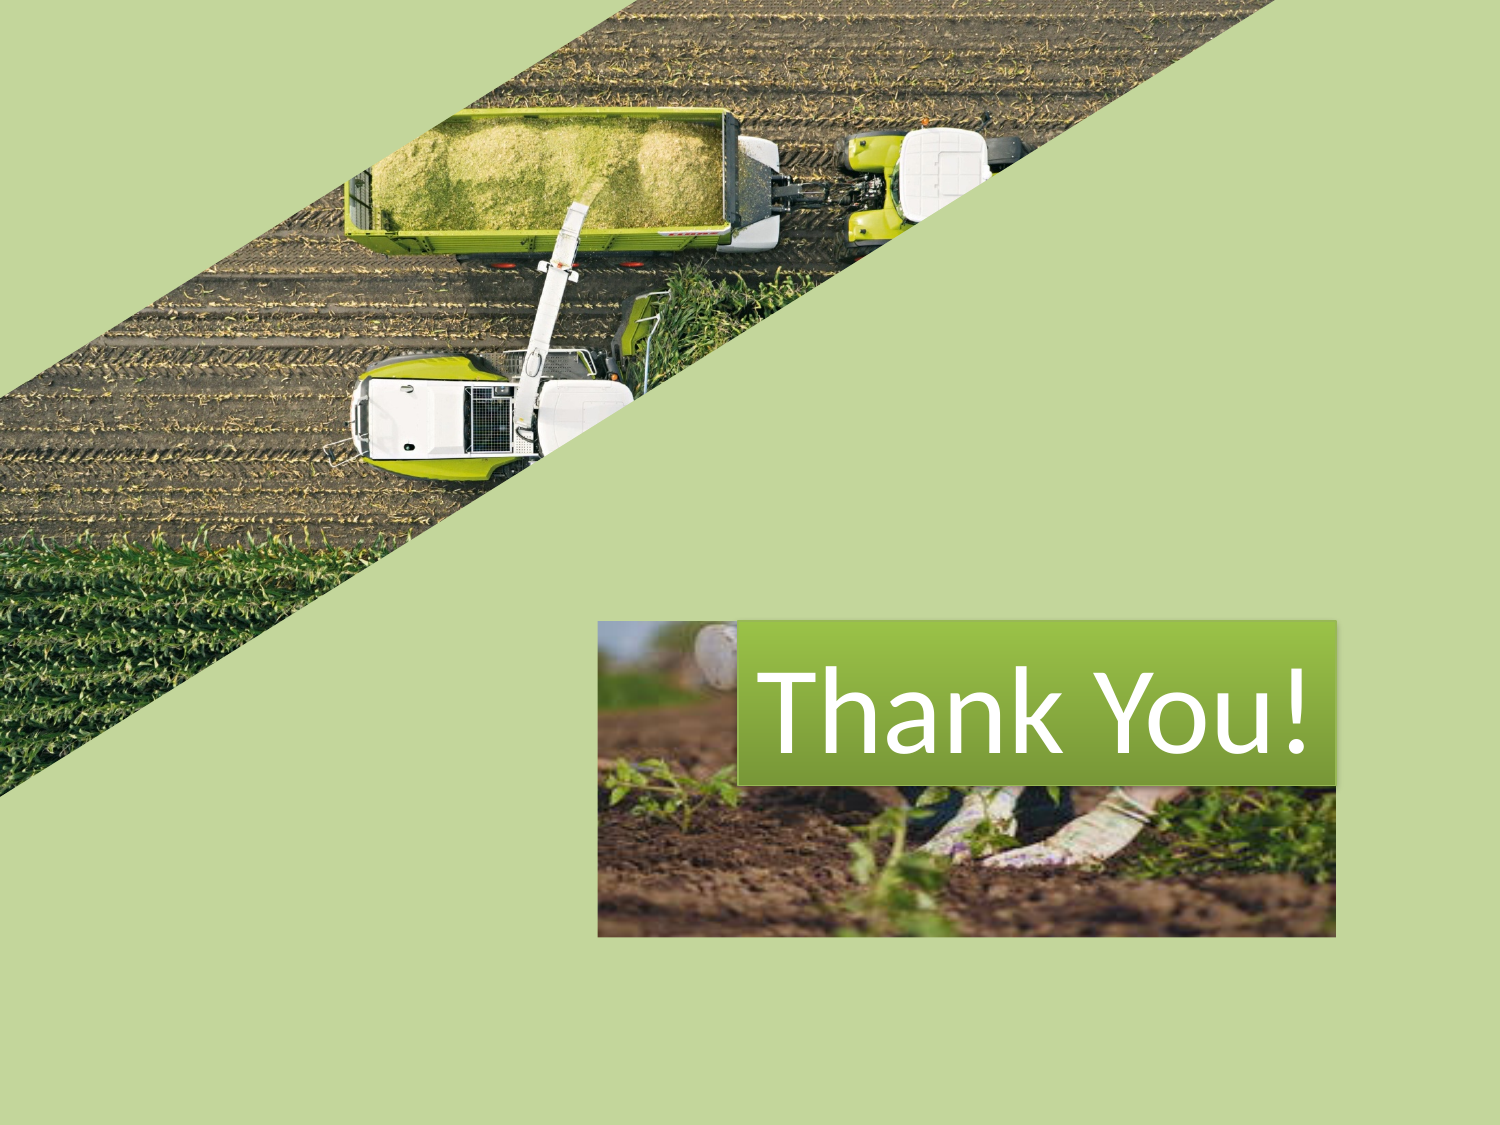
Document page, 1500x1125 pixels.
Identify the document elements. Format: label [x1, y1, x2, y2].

picture [0, 0, 1276, 798]
text_box [597, 620, 1337, 938]
